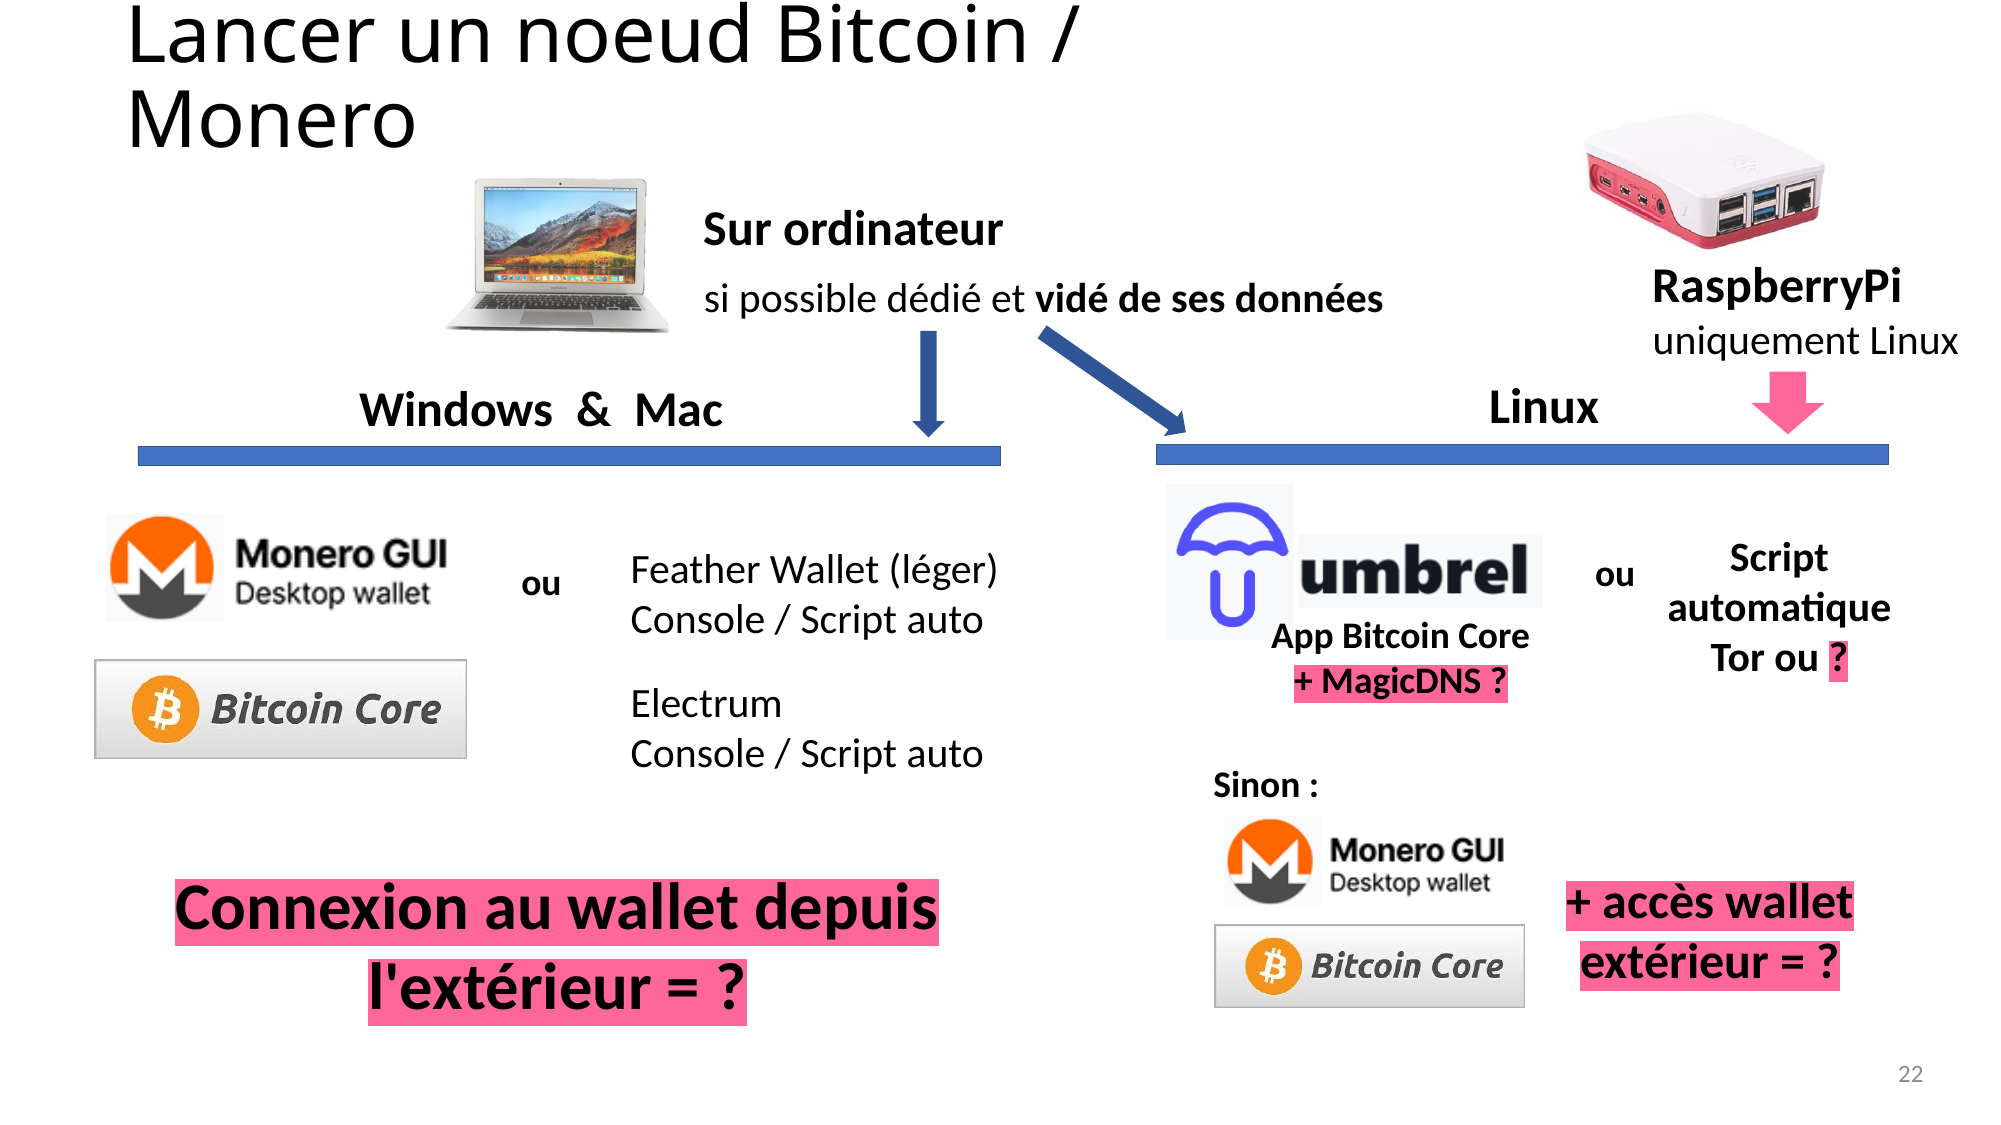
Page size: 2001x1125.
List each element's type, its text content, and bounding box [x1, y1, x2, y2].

picture [1582, 108, 1825, 251]
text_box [1224, 813, 1543, 915]
text_box Windows & Mac [342, 369, 740, 445]
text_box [106, 509, 494, 633]
text_box [909, 329, 948, 439]
text_box ou [1543, 541, 1644, 602]
text_box Lancer un noeud Bitcoin / Monero [110, 53, 1363, 106]
text_box Connexion au wallet depuis l'extérieur = ? [140, 855, 975, 1030]
text_box RaspberryPi uniquement Linux [1638, 245, 2000, 371]
text_box [137, 445, 1001, 466]
text_box Script automatique Tor ou ? [1644, 522, 1915, 688]
picture [438, 166, 677, 336]
text_box [1036, 323, 1188, 438]
slide_number 22 [1488, 1042, 1939, 1103]
text_box ou [494, 550, 615, 611]
picture [1166, 484, 1294, 641]
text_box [94, 659, 467, 759]
text_box Electrum Console / Script auto [615, 668, 1017, 784]
text_box App Bitcoin Core + MagicDNS ? [1222, 603, 1580, 709]
picture [1298, 534, 1543, 608]
text_box + accès wallet extérieur = ? [1532, 860, 1889, 996]
text_box Sinon : [1195, 753, 1345, 813]
text_box Linux [1425, 366, 1664, 441]
text_box [1748, 370, 1828, 436]
text_box Sur ordinateur si possible dédié et vidé de ses données [688, 188, 1541, 329]
text_box Feather Wallet (léger) Console / Script auto [615, 534, 1044, 650]
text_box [1214, 924, 1525, 1008]
text_box [1155, 444, 1889, 465]
